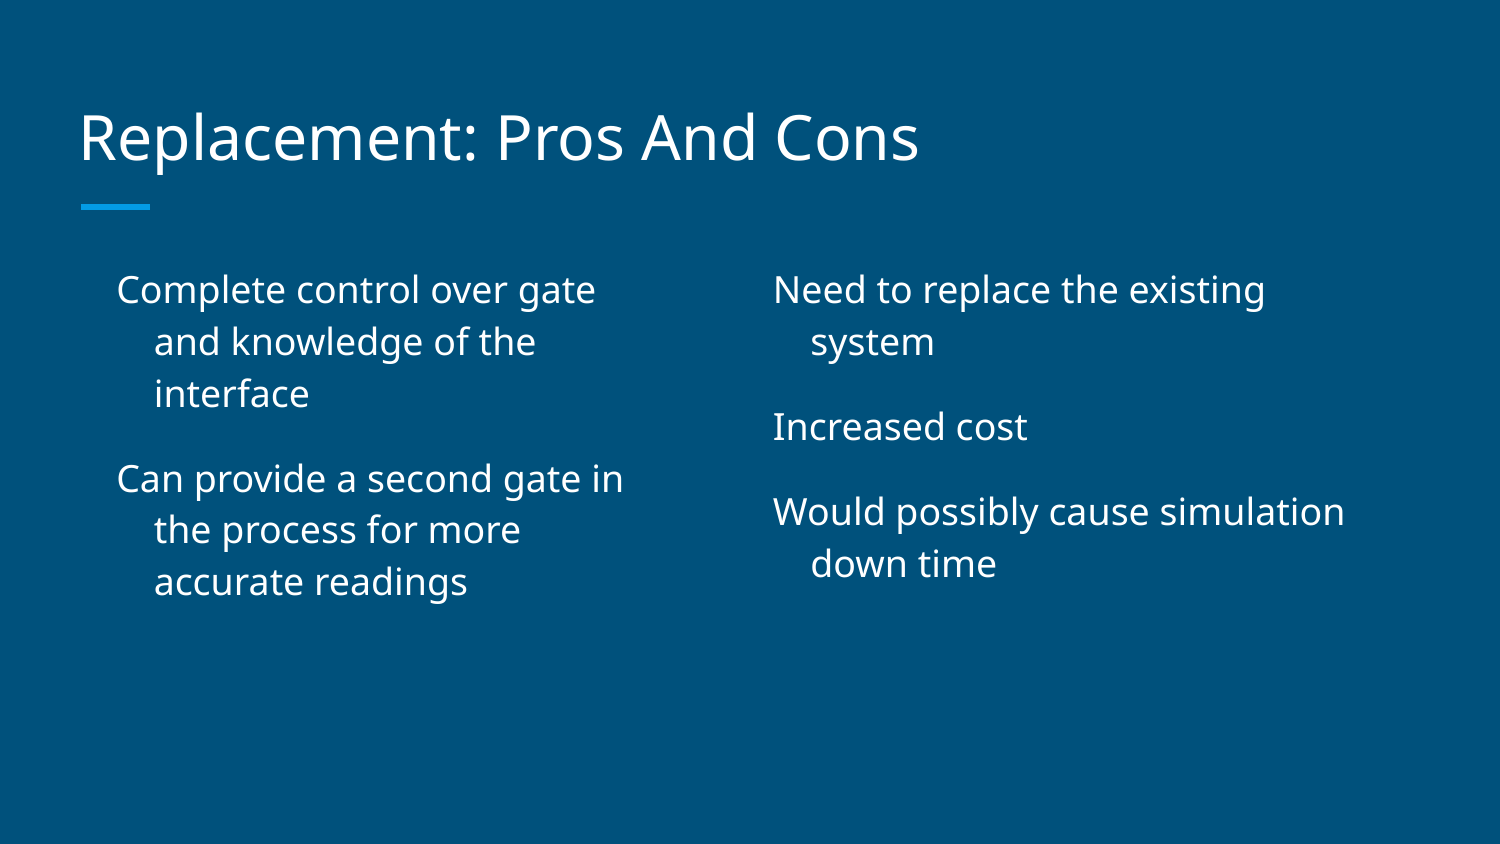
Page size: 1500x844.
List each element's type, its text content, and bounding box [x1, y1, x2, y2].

list Need to replace the existing system Increased cost Would possibly cause simulation down time [720, 244, 1384, 750]
title Replacement: Pros And Cons [63, 75, 1437, 188]
list Complete control over gate and knowledge of the interface Can provide a second gate in the process for more accurate readings [63, 244, 678, 750]
